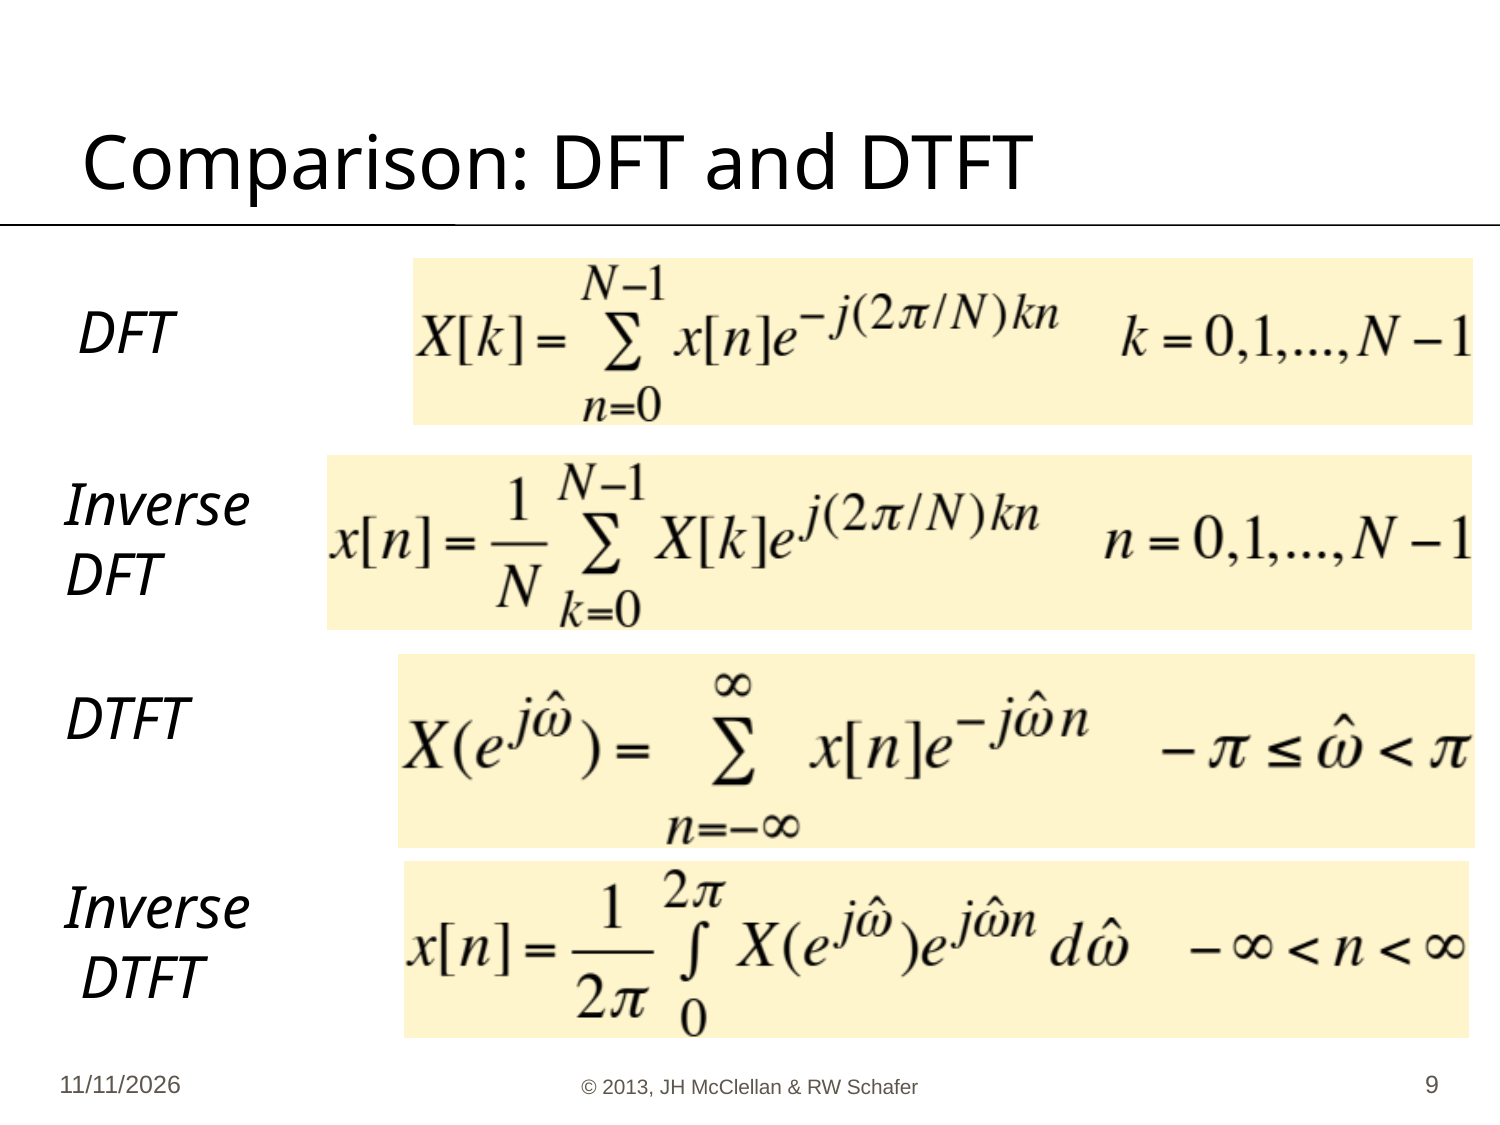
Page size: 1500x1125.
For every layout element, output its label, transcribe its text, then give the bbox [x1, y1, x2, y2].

text_box DFT [62, 287, 241, 373]
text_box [326, 454, 1473, 631]
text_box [412, 257, 1474, 426]
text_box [397, 653, 1476, 848]
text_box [403, 861, 1470, 1039]
slide_number 9 [1141, 1046, 1455, 1107]
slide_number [44, 1031, 358, 1107]
footer © 2013, JH McClellan & RW Schafer [512, 1046, 988, 1107]
text_box DTFT [50, 673, 266, 759]
text_box Inverse DTFT [49, 862, 316, 1018]
text_box Inverse DFT [50, 459, 321, 615]
title Comparison: DFT and DTFT [66, 37, 1342, 213]
